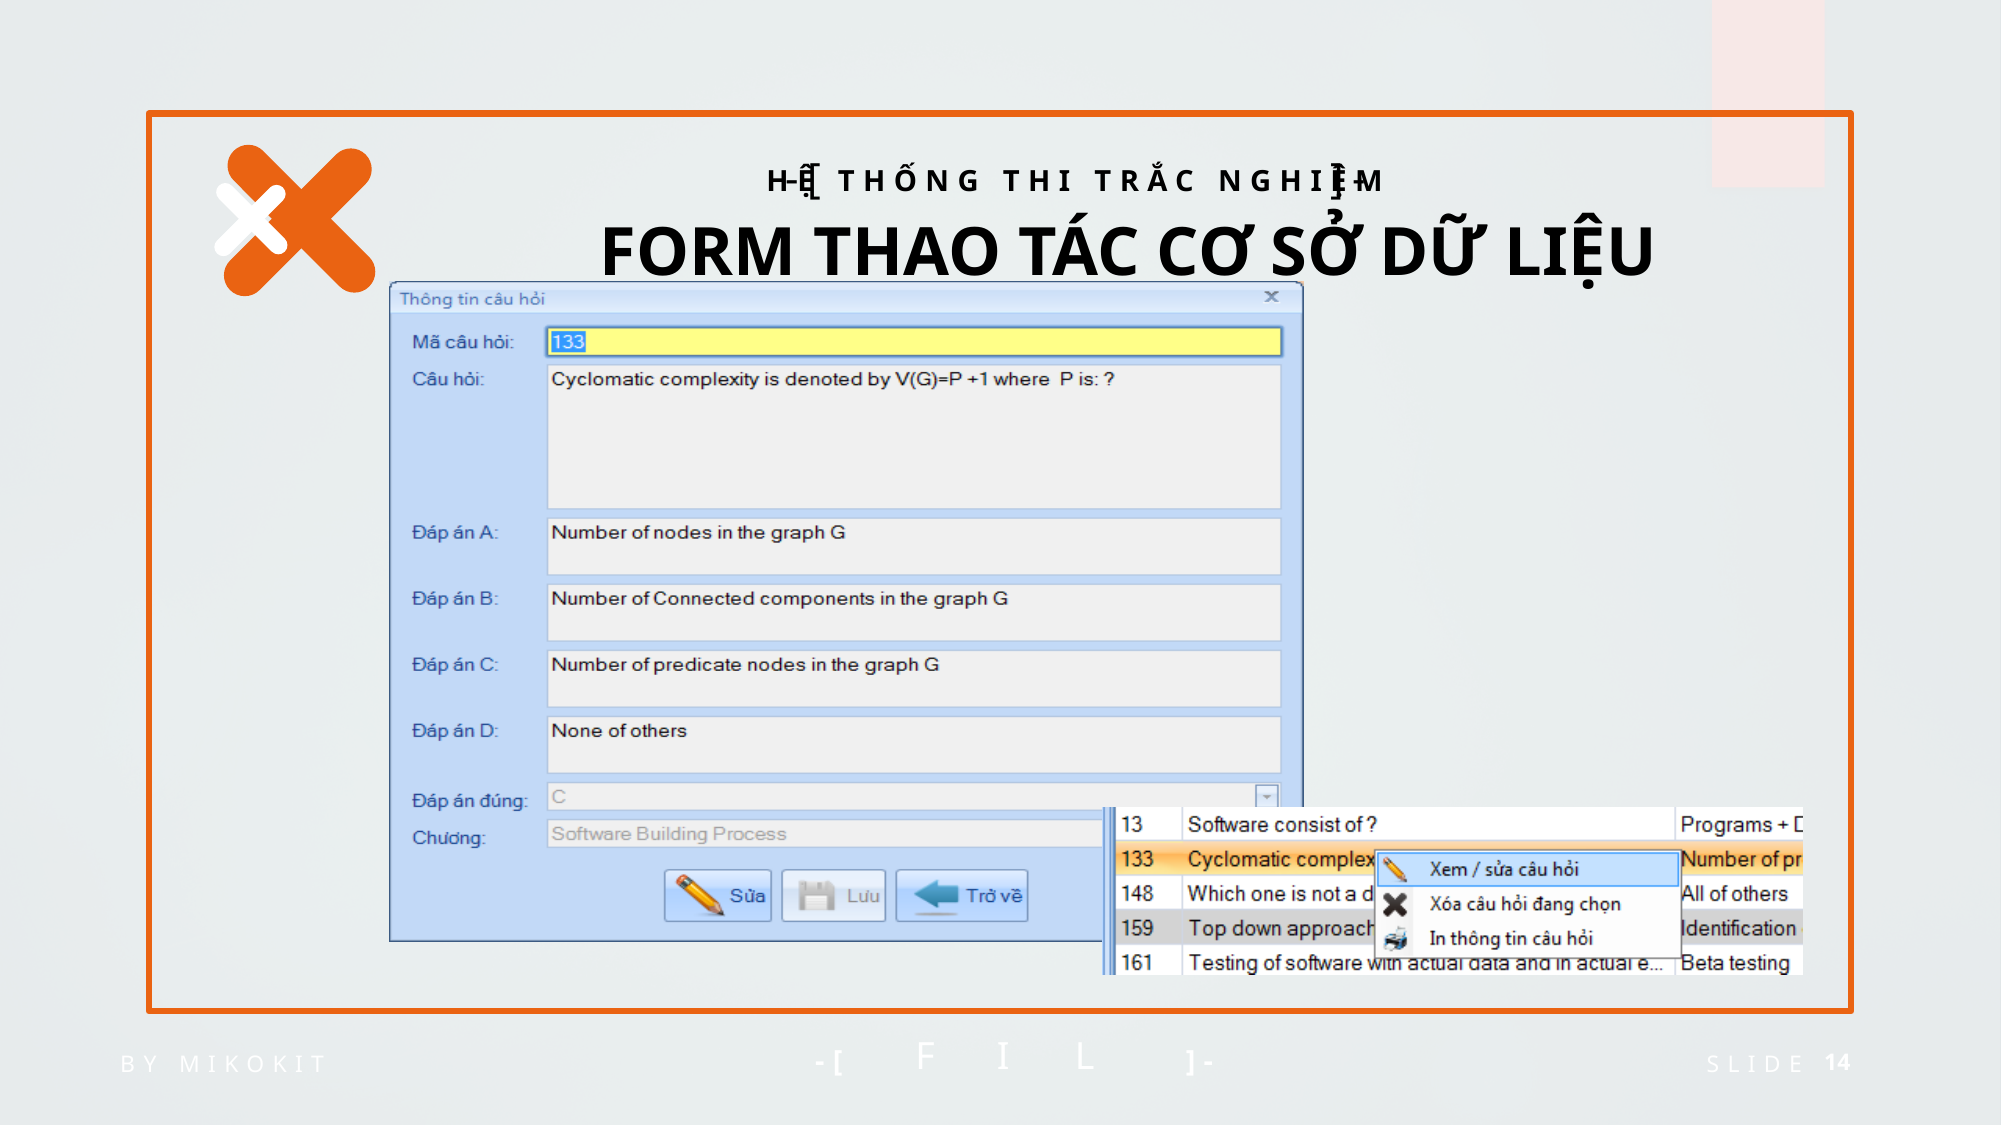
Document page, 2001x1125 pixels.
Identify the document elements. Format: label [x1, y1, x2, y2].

picture [0, 0, 2000, 1125]
text_box [96, 184, 307, 396]
text_box [10, 8, 462, 459]
text_box [222, 147, 374, 298]
text_box [212, 182, 288, 259]
text_box [535, 143, 1722, 298]
